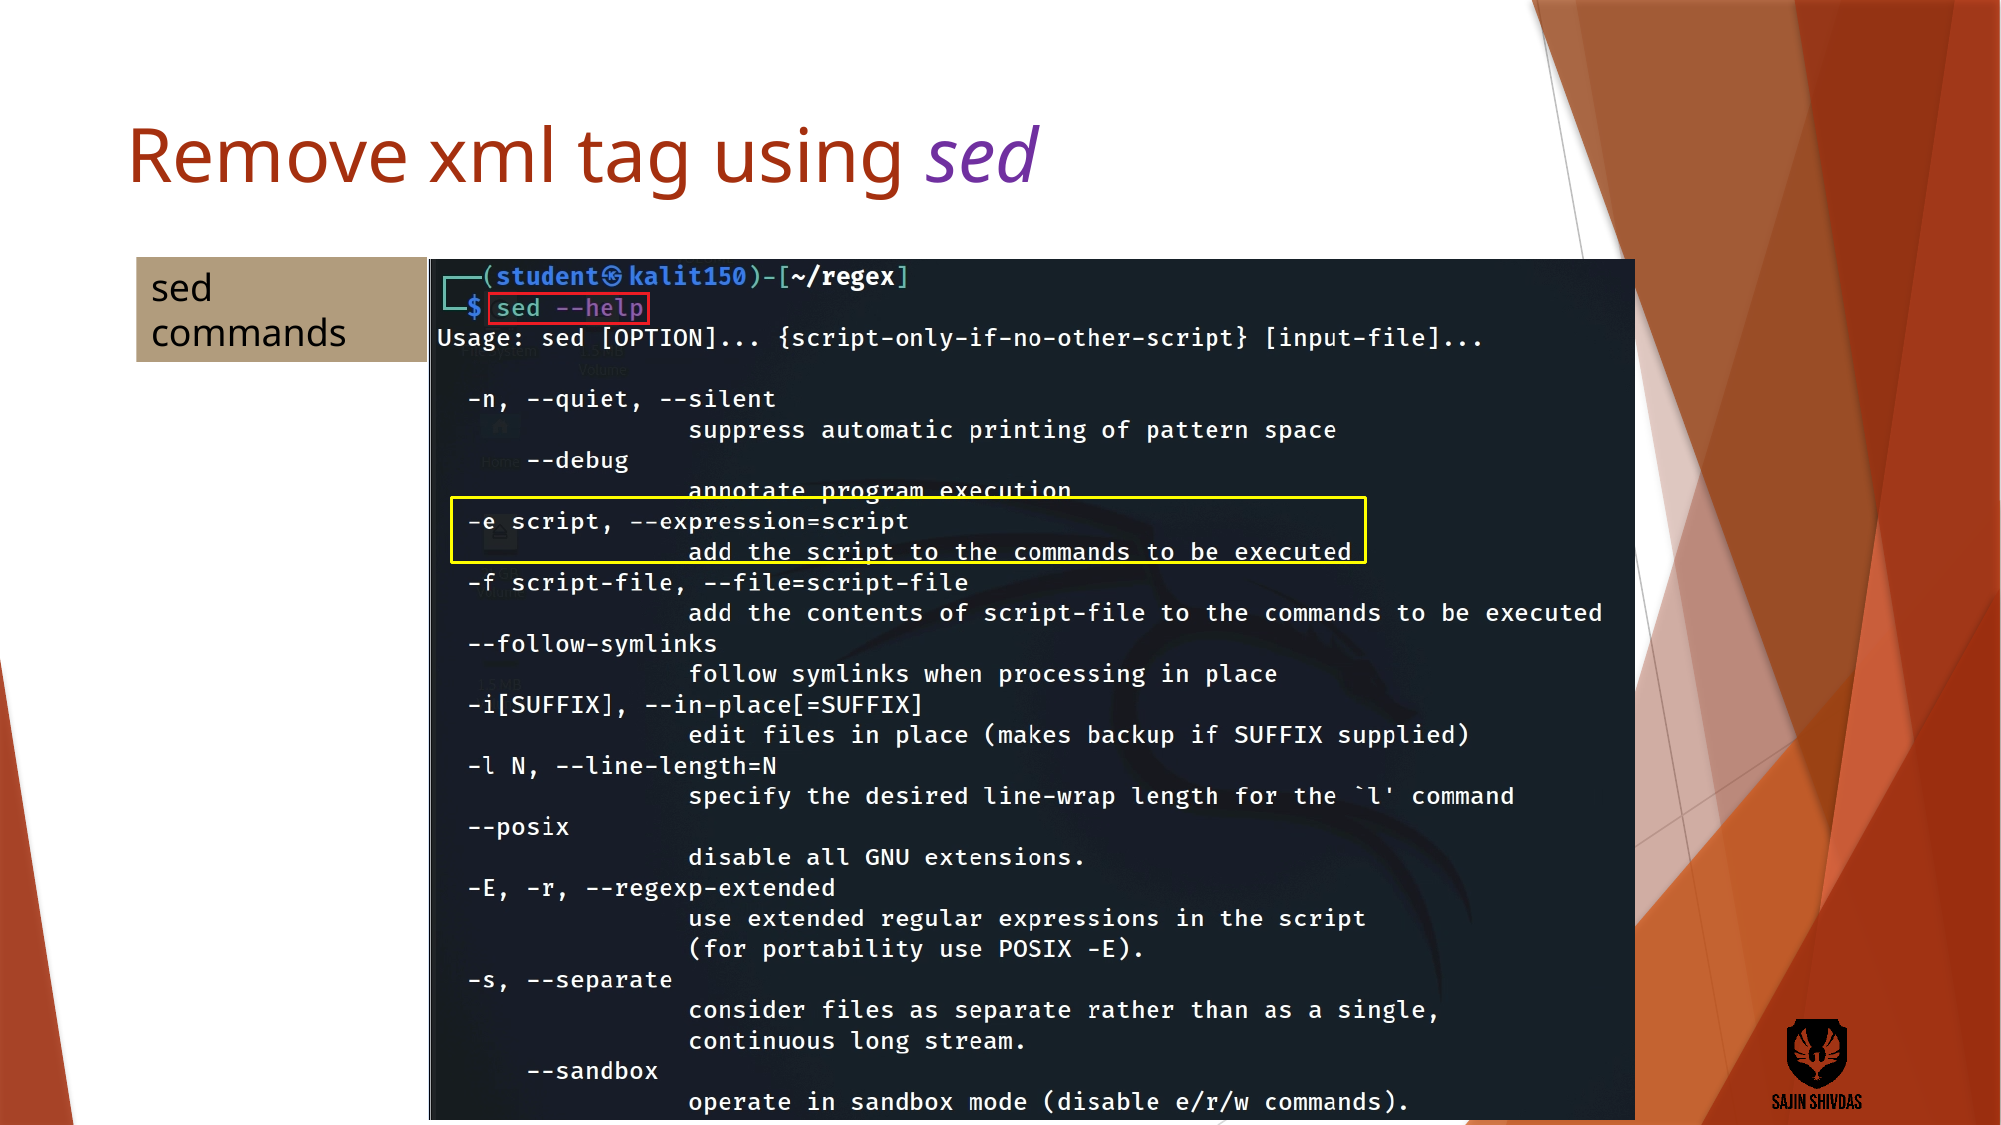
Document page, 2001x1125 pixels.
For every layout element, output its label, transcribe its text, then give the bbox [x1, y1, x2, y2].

text_box sed commands [136, 257, 427, 362]
picture [427, 259, 1636, 1120]
picture [1762, 1009, 1874, 1121]
title Remove xml tag using sed [111, 99, 1522, 317]
